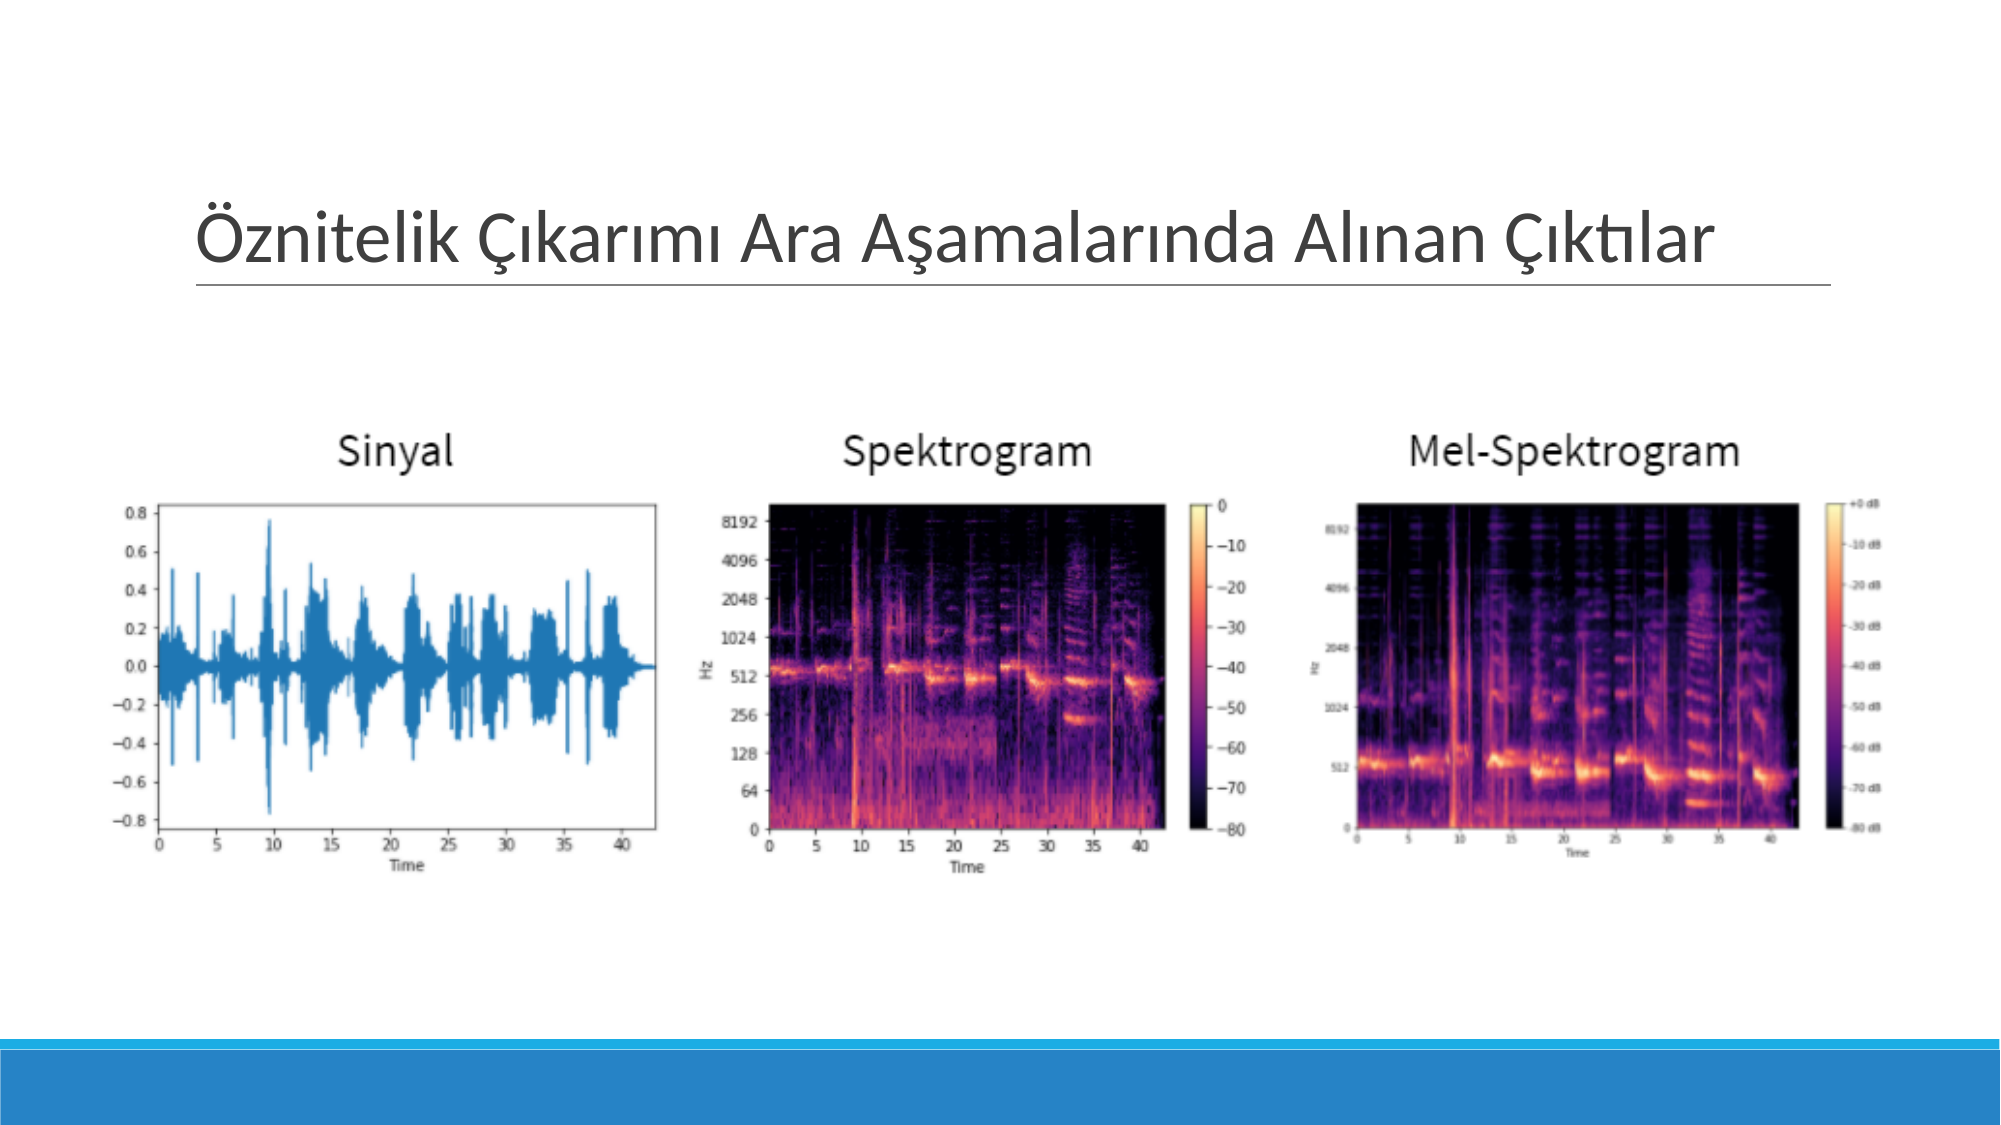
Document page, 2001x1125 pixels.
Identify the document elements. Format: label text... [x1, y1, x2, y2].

picture [100, 418, 1900, 885]
title Öznitelik Çıkarımı Ara Aşamalarında Alınan Çıktılar [180, 47, 1830, 285]
